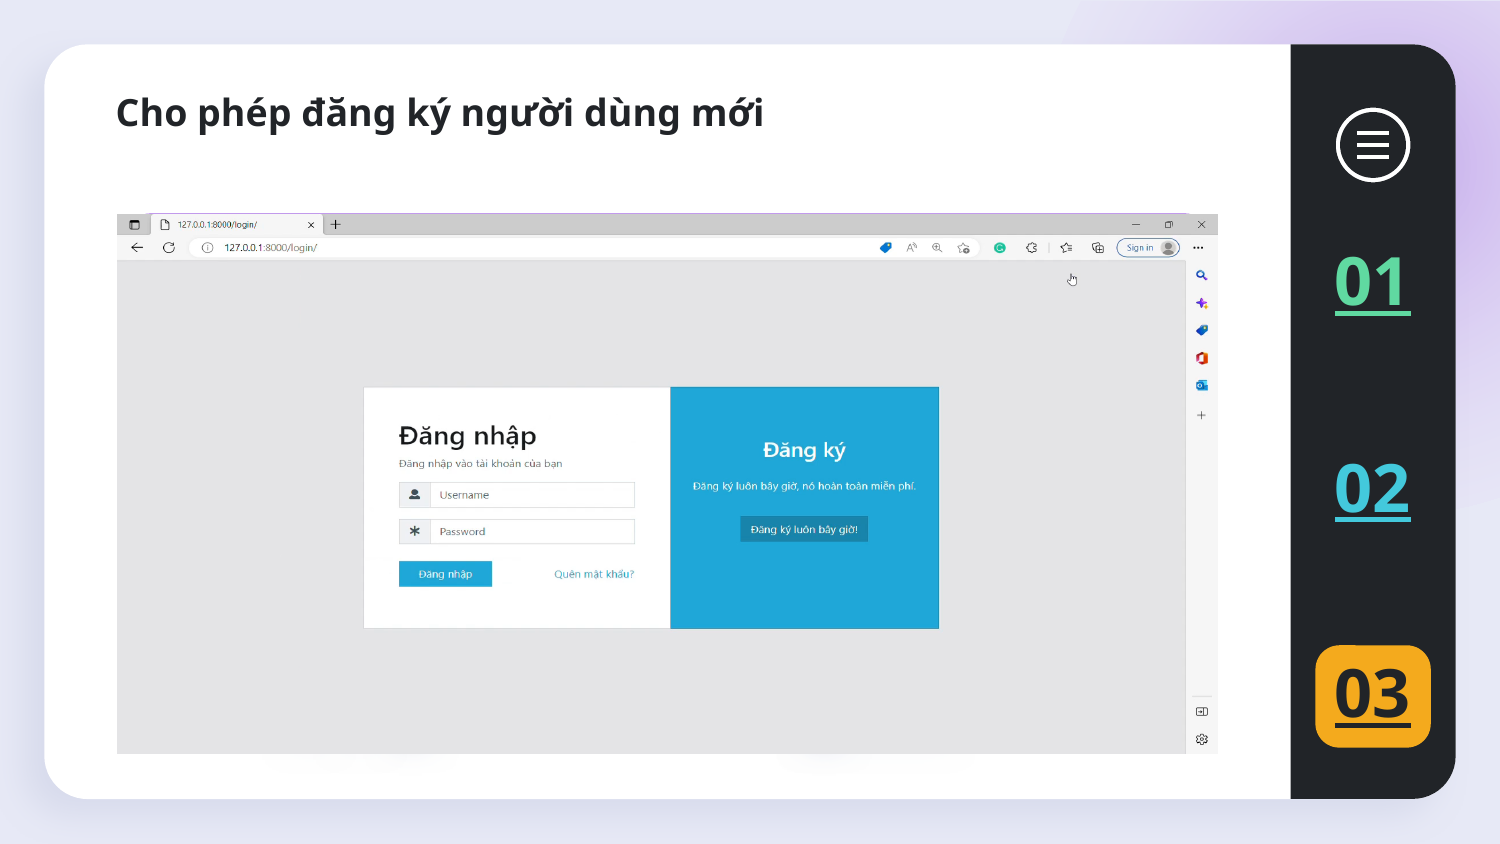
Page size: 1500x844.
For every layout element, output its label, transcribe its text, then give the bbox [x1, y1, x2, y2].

text_box [1323, 742, 1423, 748]
text_box [1335, 106, 1412, 184]
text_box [116, 213, 1219, 755]
text_box 03 [1313, 651, 1434, 742]
text_box 01 [1313, 239, 1434, 330]
text_box [1323, 645, 1423, 651]
title Cho phép đăng ký người dùng mới [100, 88, 1252, 167]
text_box 02 [1313, 445, 1434, 537]
